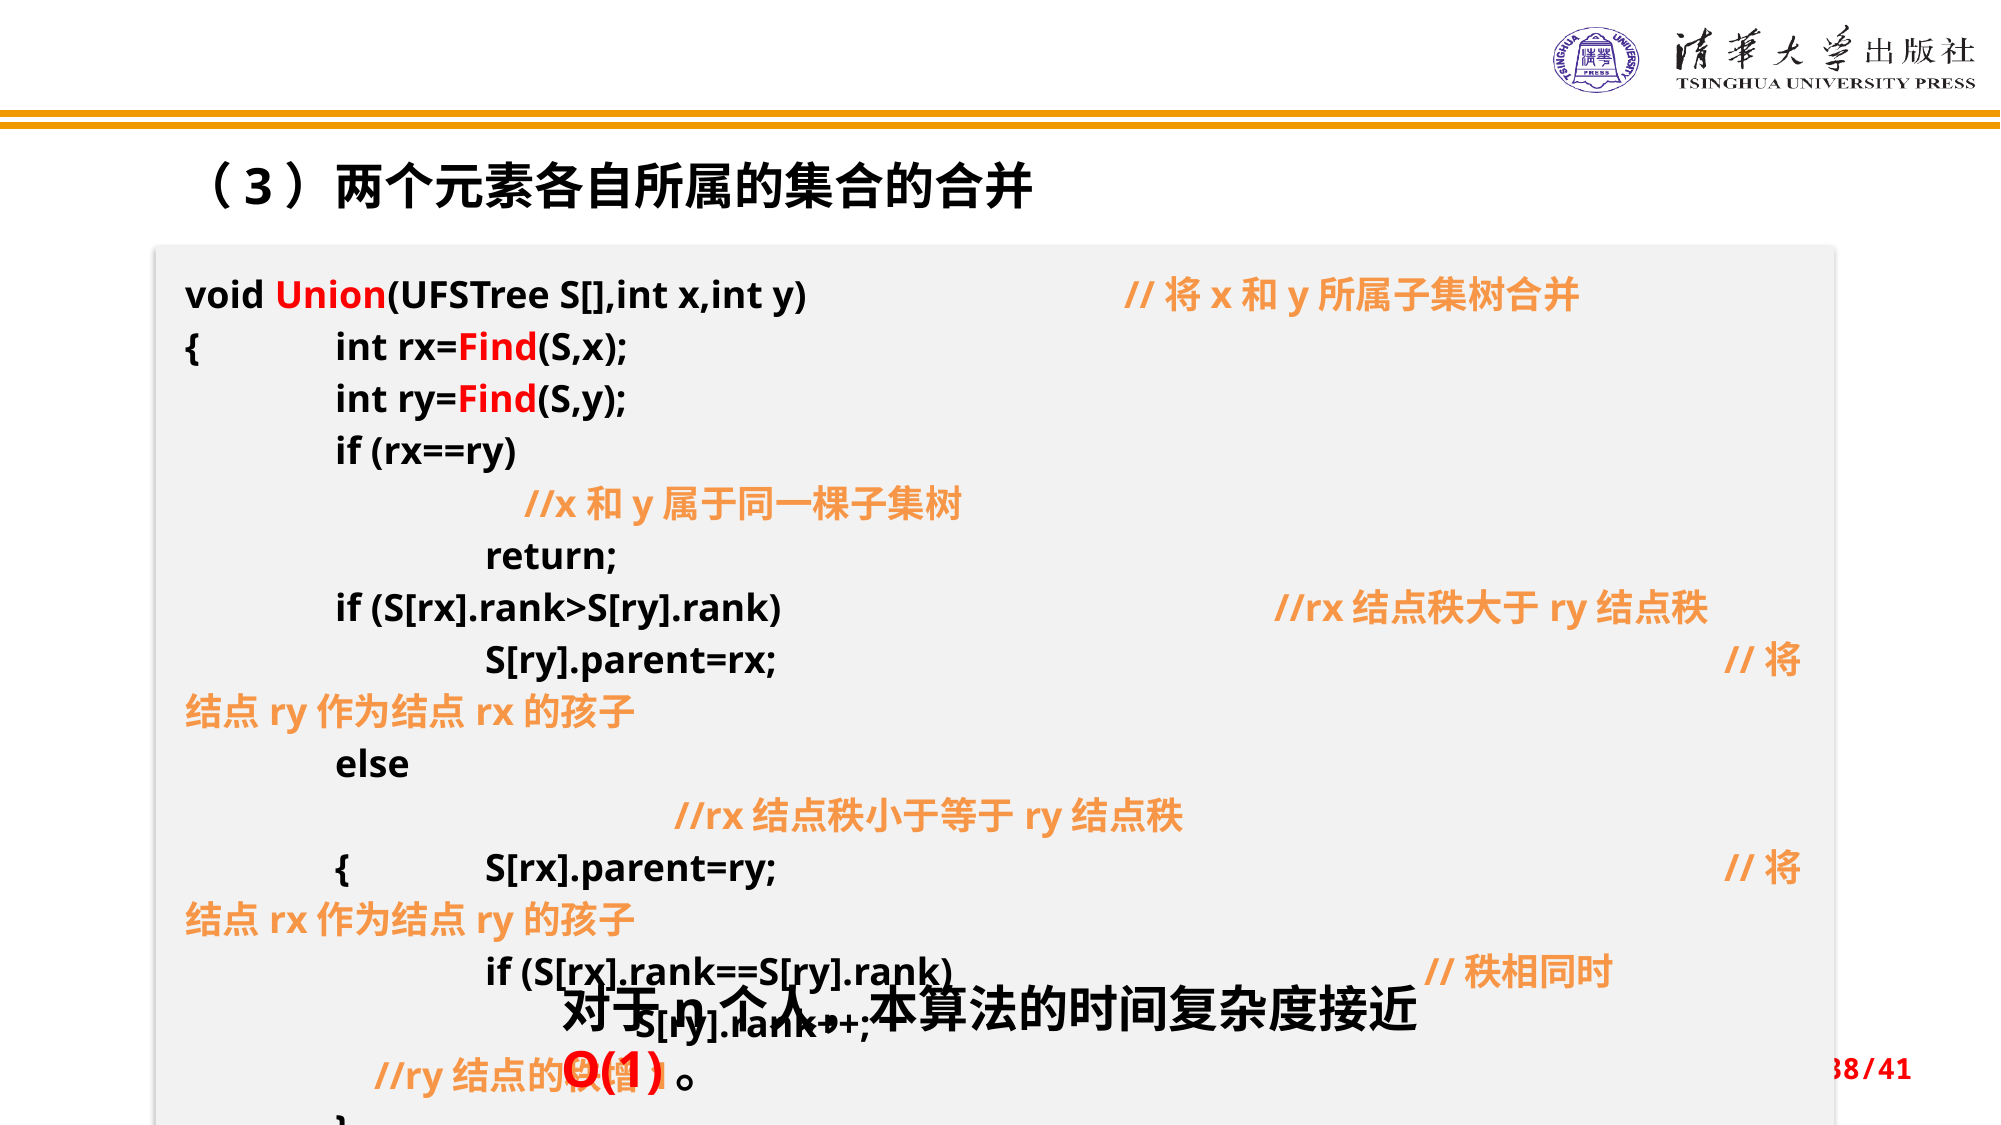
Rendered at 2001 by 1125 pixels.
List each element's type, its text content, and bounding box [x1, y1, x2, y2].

picture [1504, 0, 2001, 144]
text_box （3）两个元素各自所属的集合的合并 [167, 147, 1062, 222]
text_box void Union(UFSTree S[],int x,int y) //将x和y所属子集树合并 { int rx=Find(S,x); int ry=Find(S,y); if (rx==ry) //x和y属于同一棵子集树 return; if (S[rx].rank>S[ry].rank) //rx结点秩大于ry结点秩 S[ry].parent=rx; //将结点ry作为结点rx的孩子 else //rx结点秩小于等于ry结点秩 { S[rx].parent=ry; //将结点rx作为结点ry的孩子 if (S[rx].rank==S[ry].rank) //秩相同时 S[ry].rank++; //ry结点的秩增1 } } [155, 246, 1835, 1125]
text_box 对于n个人，本算法的时间复杂度接近O(1)。 [546, 970, 1523, 1105]
